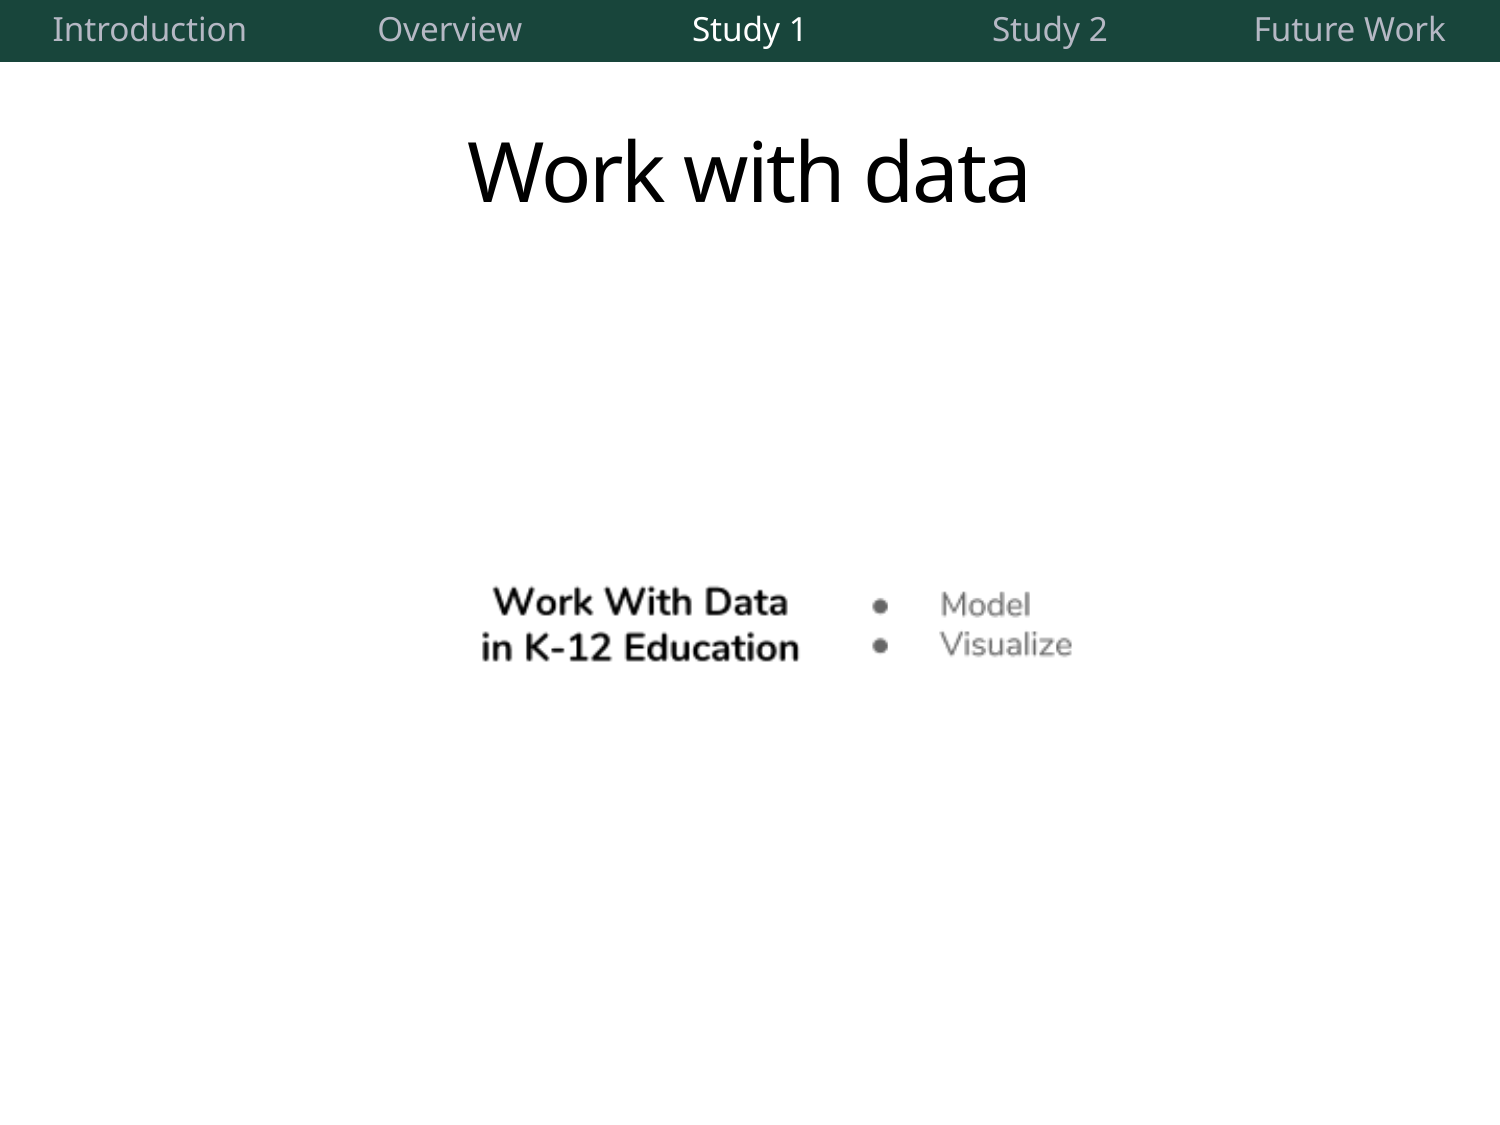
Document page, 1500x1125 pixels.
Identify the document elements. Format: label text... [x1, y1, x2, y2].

table_header Study 2 [900, 0, 1200, 62]
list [431, 505, 1128, 742]
table_header Introduction [0, 0, 300, 62]
table_header Overview [300, 0, 600, 62]
title Work with data [75, 87, 1425, 250]
table_header Study 1 [600, 0, 900, 62]
table_header Future Work [1200, 0, 1500, 62]
